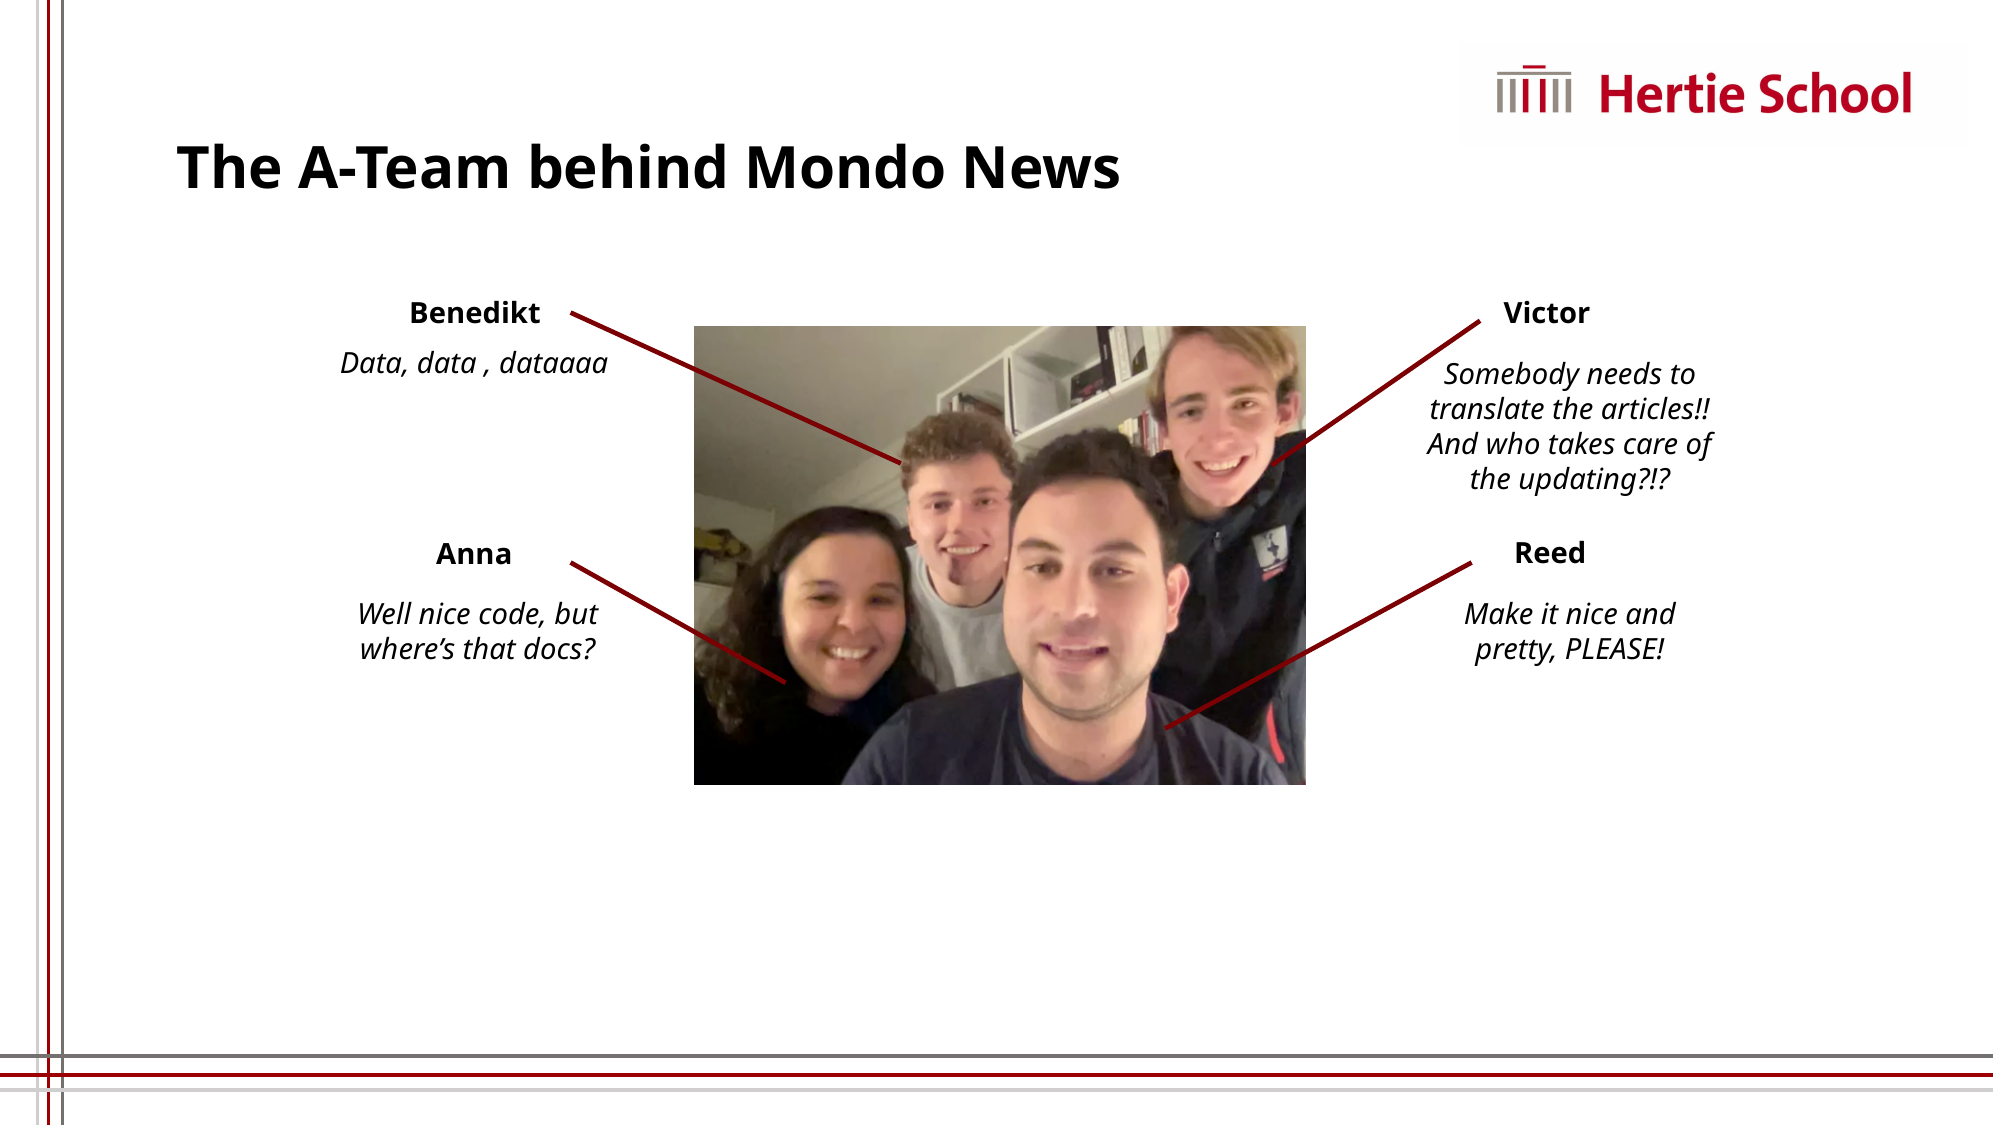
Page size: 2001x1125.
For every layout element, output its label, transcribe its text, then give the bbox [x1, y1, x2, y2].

text_box Victor [1381, 287, 1713, 338]
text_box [1271, 320, 1481, 466]
text_box Reed [1384, 526, 1716, 577]
text_box Make it nice and pretty, PLEASE! [1477, 587, 1736, 673]
text_box Well nice code, but where’s that docs? [312, 587, 565, 673]
text_box Data, data , dataaaa [308, 336, 565, 387]
picture [694, 325, 1306, 785]
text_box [1164, 562, 1472, 729]
text_box Somebody needs to translate the articles!! And who takes care of the updating?!? [1404, 348, 1736, 503]
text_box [570, 312, 902, 464]
text_box Benedikt [309, 287, 641, 336]
text_box The A-Team behind Mondo News [161, 120, 1617, 220]
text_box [570, 562, 786, 684]
text_box Anna [308, 527, 640, 578]
picture [1459, 42, 1968, 146]
